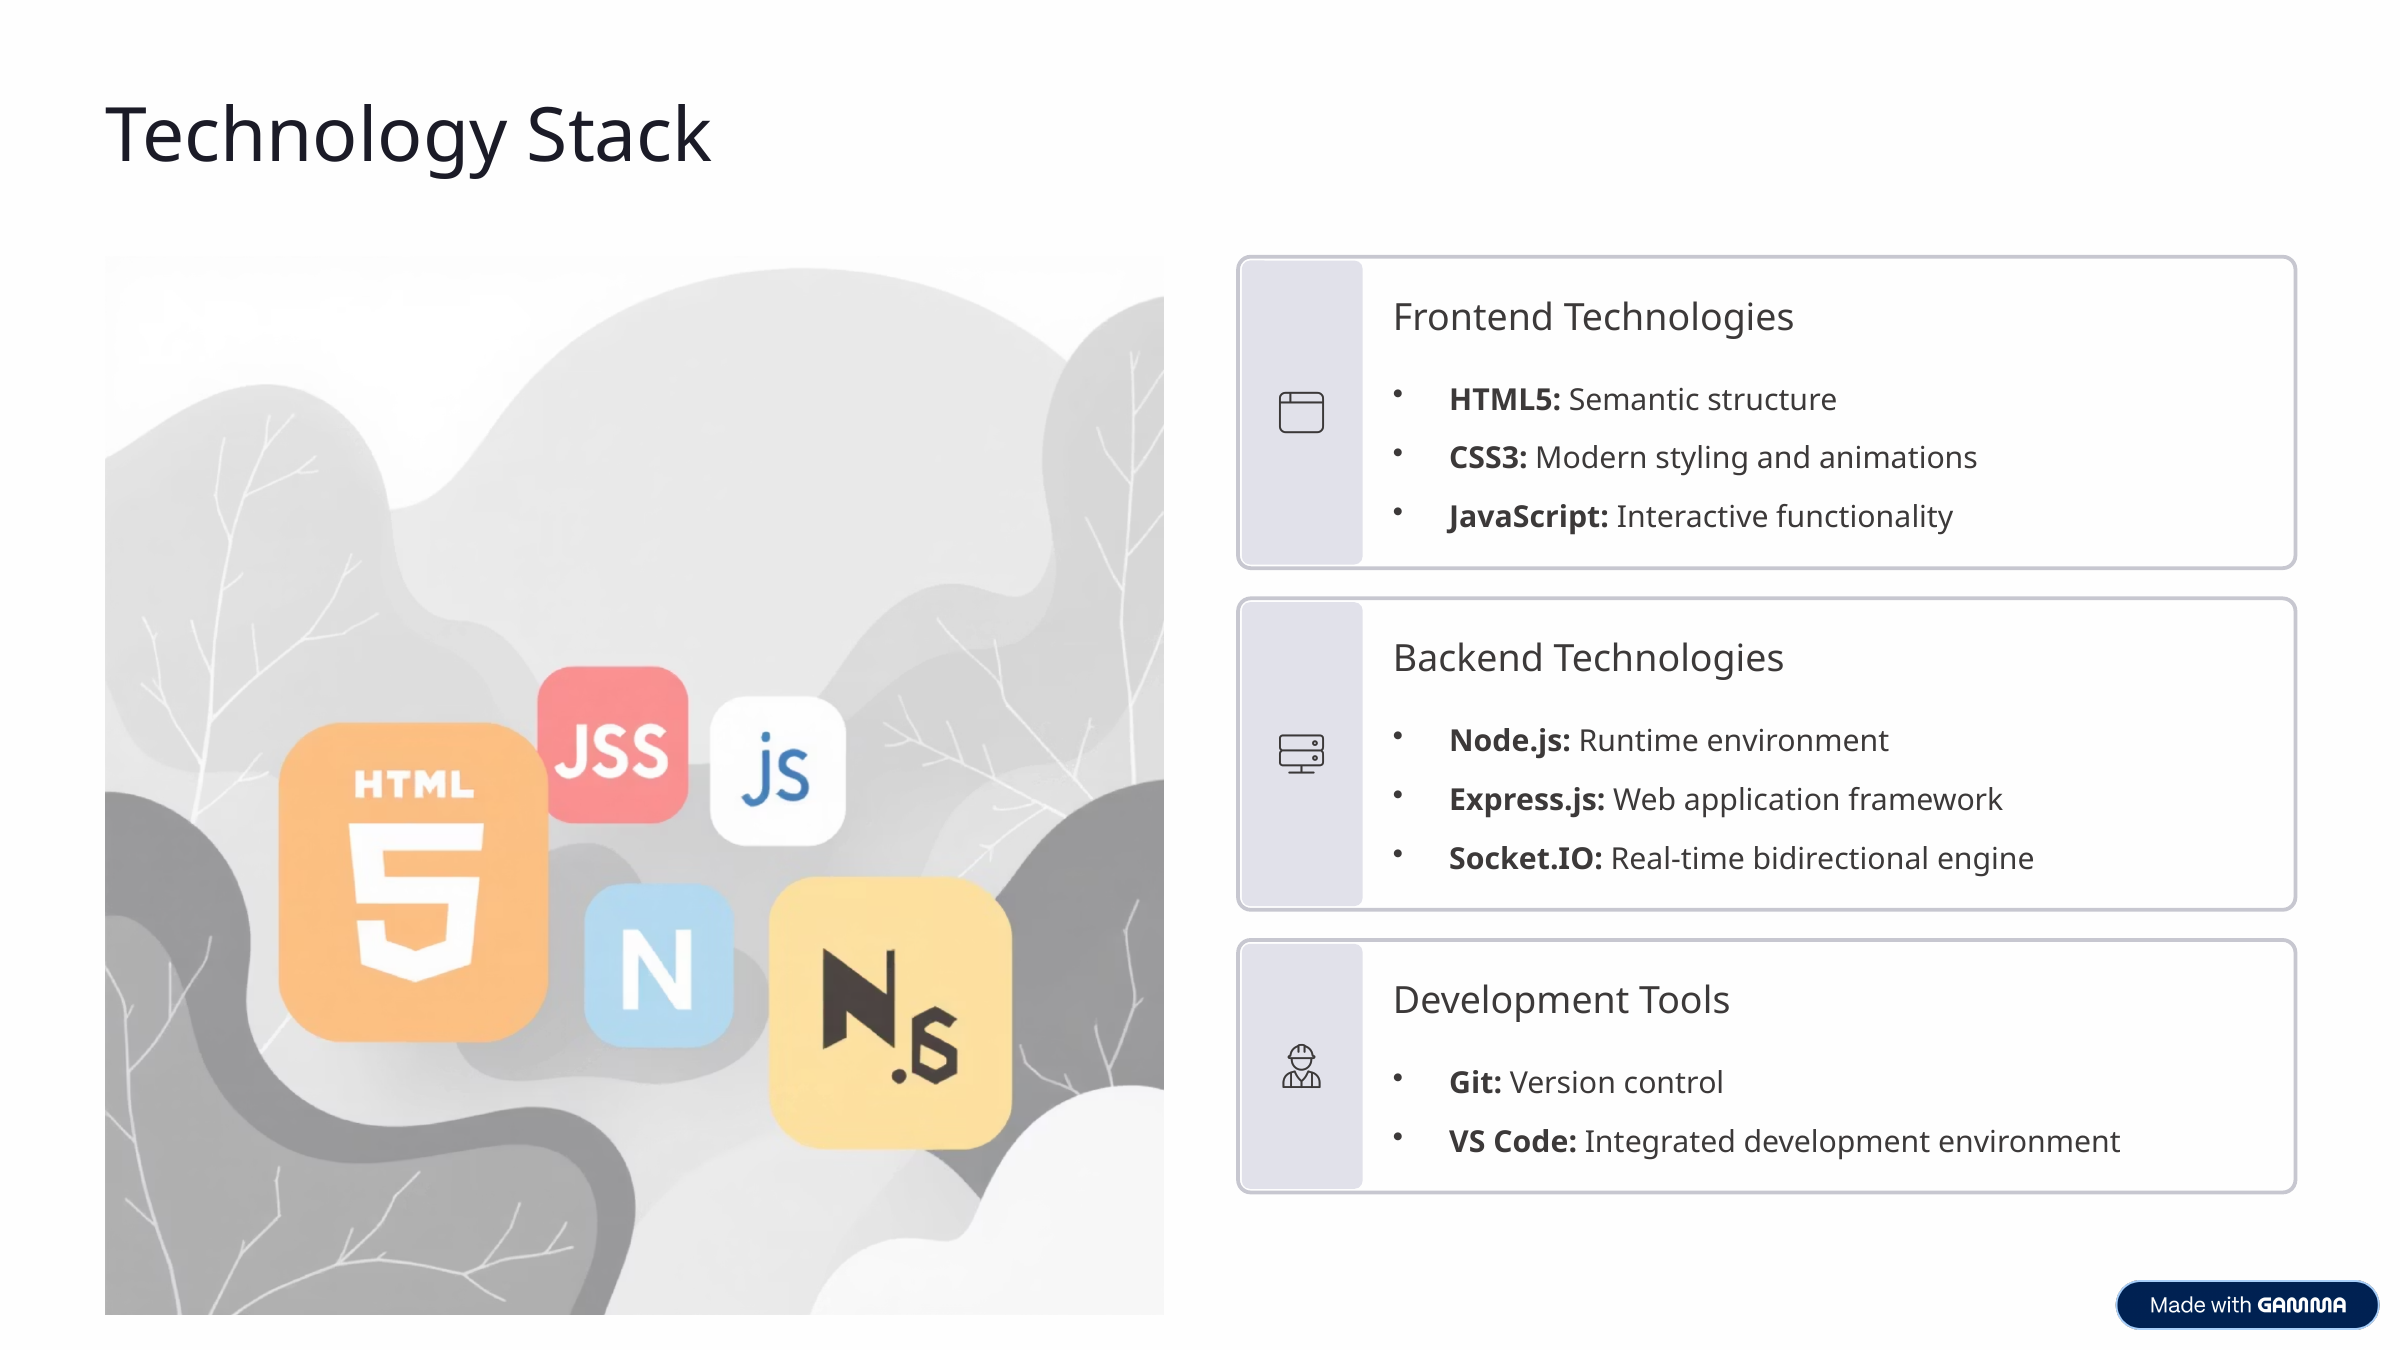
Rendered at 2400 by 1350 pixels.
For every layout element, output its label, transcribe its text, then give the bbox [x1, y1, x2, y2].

text_box VS Code: Integrated development environment [1392, 1110, 2262, 1159]
text_box [1238, 939, 2296, 1193]
picture [2106, 1271, 2389, 1339]
text_box HTML5: Semantic structure [1392, 368, 2262, 417]
picture [1278, 1043, 1325, 1089]
picture [1278, 731, 1325, 777]
text_box [1241, 260, 1363, 565]
text_box Node.js: Runtime environment [1392, 709, 2262, 759]
text_box Development Tools [1392, 973, 1771, 1022]
text_box JavaScript: Interactive functionality [1392, 485, 2262, 535]
picture [1278, 389, 1325, 436]
text_box [1238, 256, 2296, 569]
text_box Express.js: Web application framework [1392, 768, 2262, 817]
text_box Backend Technologies [1392, 632, 1788, 680]
text_box CSS3: Modern styling and animations [1392, 427, 2262, 476]
text_box [1238, 598, 2296, 910]
text_box Frontend Technologies [1392, 290, 1792, 338]
text_box [1241, 943, 1363, 1189]
text_box Technology Stack [105, 83, 861, 178]
text_box Socket.IO: Real-time bidirectional engine [1392, 827, 2262, 876]
picture [105, 256, 1164, 1315]
text_box [1241, 602, 1363, 907]
text_box Git: Version control [1392, 1051, 2262, 1100]
